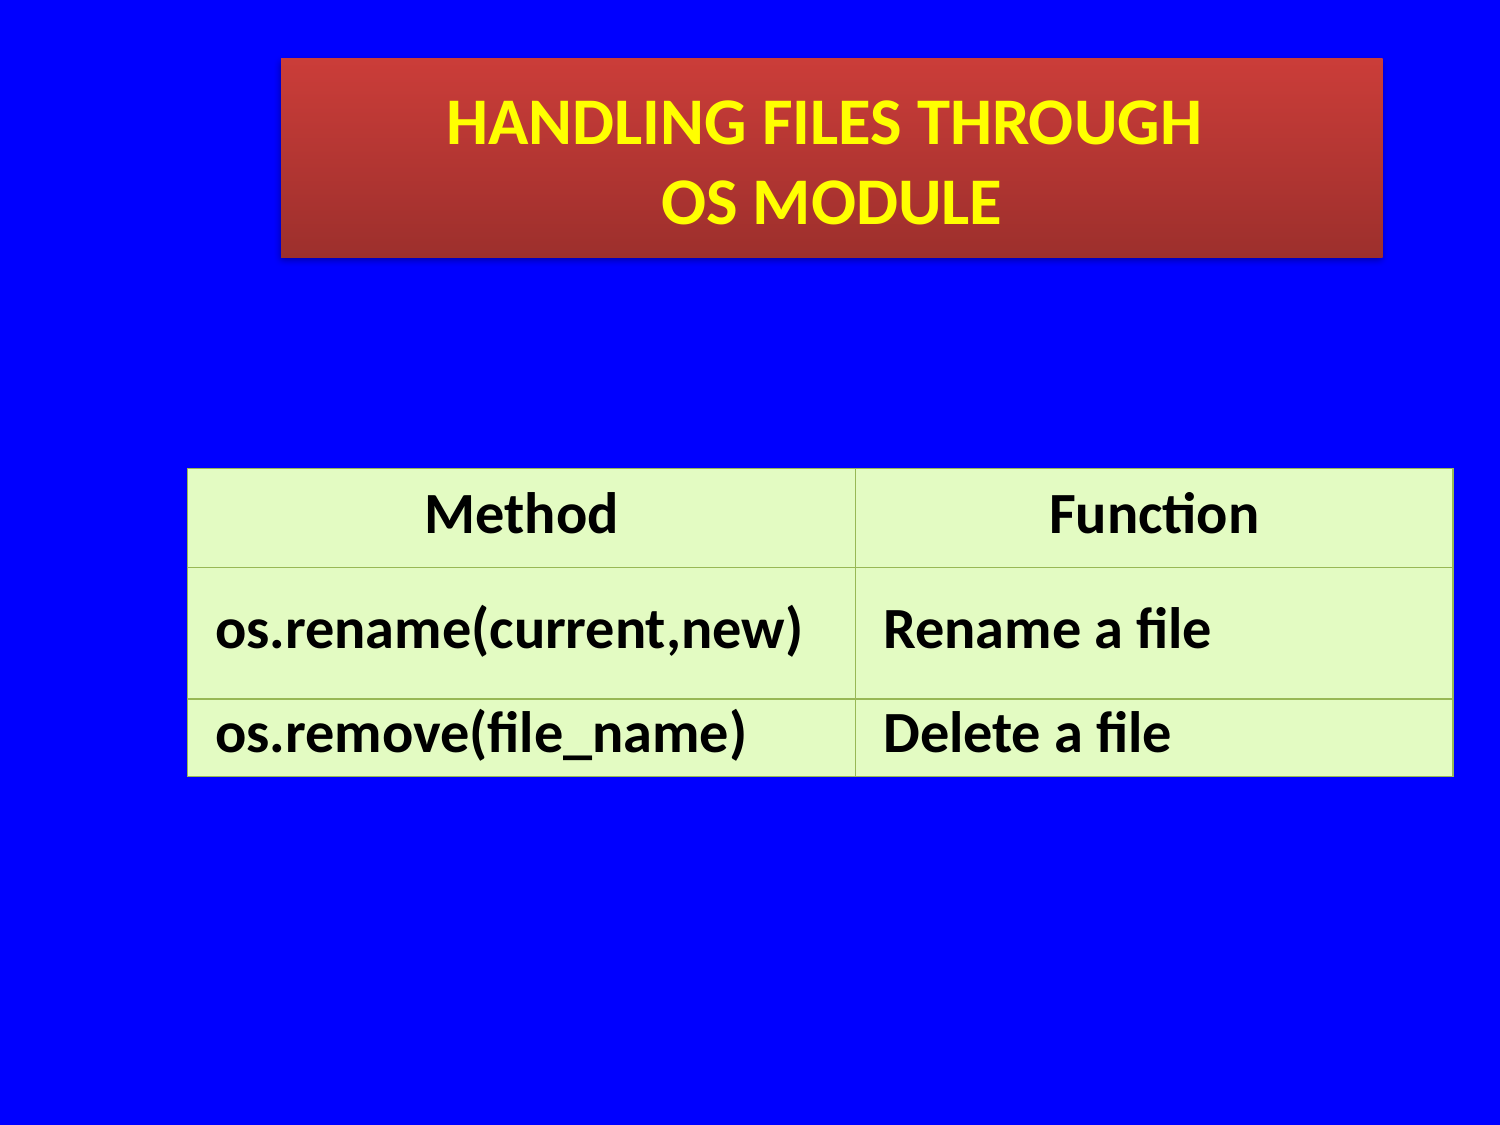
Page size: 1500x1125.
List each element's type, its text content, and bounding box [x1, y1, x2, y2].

table_cell os.rename(current,new) [188, 568, 855, 698]
table_header Function [856, 469, 1452, 567]
text_box HANDLING FILES THROUGH OS MODULE [281, 58, 1383, 258]
table_cell os.remove(file_name) [188, 700, 855, 776]
table_header Method [188, 469, 855, 567]
table_cell Delete a file [856, 700, 1452, 776]
table_cell Rename a file [856, 568, 1452, 698]
